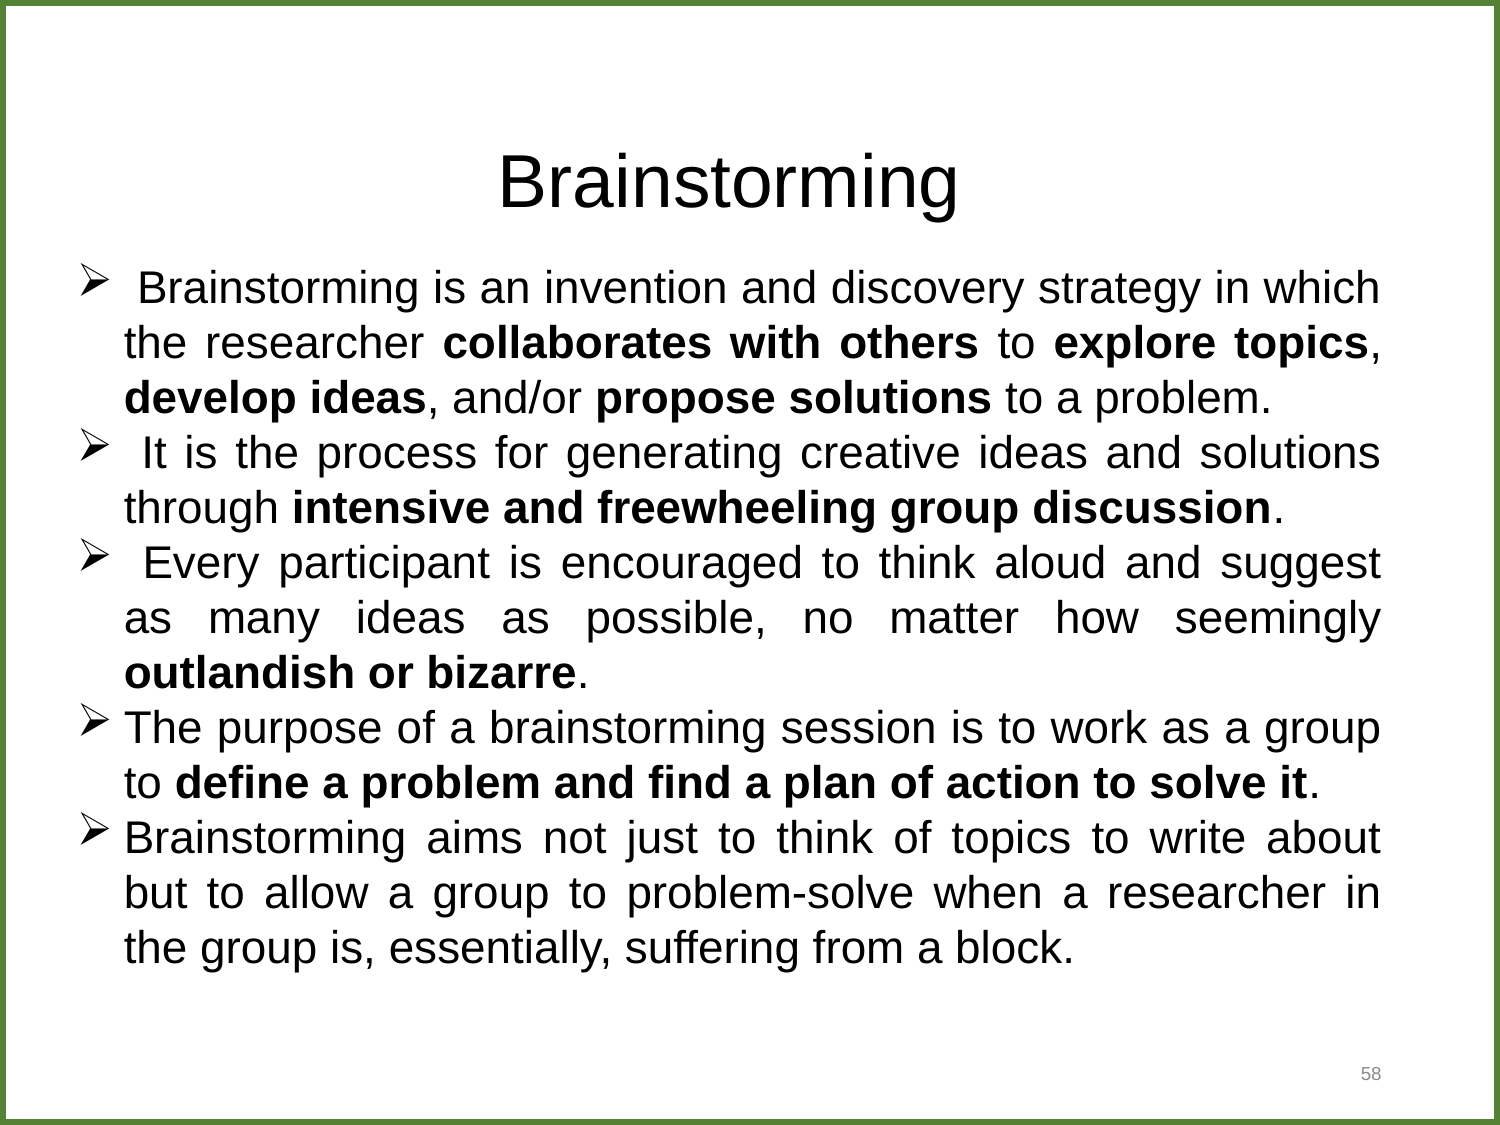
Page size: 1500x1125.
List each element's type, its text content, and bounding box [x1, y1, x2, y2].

text_box Brainstorming Brainstorming is an invention and discovery strategy in which the researcher collaborates with others to explore topics, develop ideas, and/or propose solutions to a problem. It is the process for generating creative ideas and solutions through intensive and freewheeling group discussion. Every participant is encouraged to think aloud and suggest as many ideas as possible, no matter how seemingly outlandish or bizarre. The purpose of a brainstorming session is to work as a group to define a problem and find a plan of action to solve it. Brainstorming aims not just to think of topics to write about but to allow a group to problem-solve when a researcher in the group is, essentially, suffering from a block. [62, 125, 1397, 1015]
slide_number 58 [1059, 1042, 1397, 1103]
